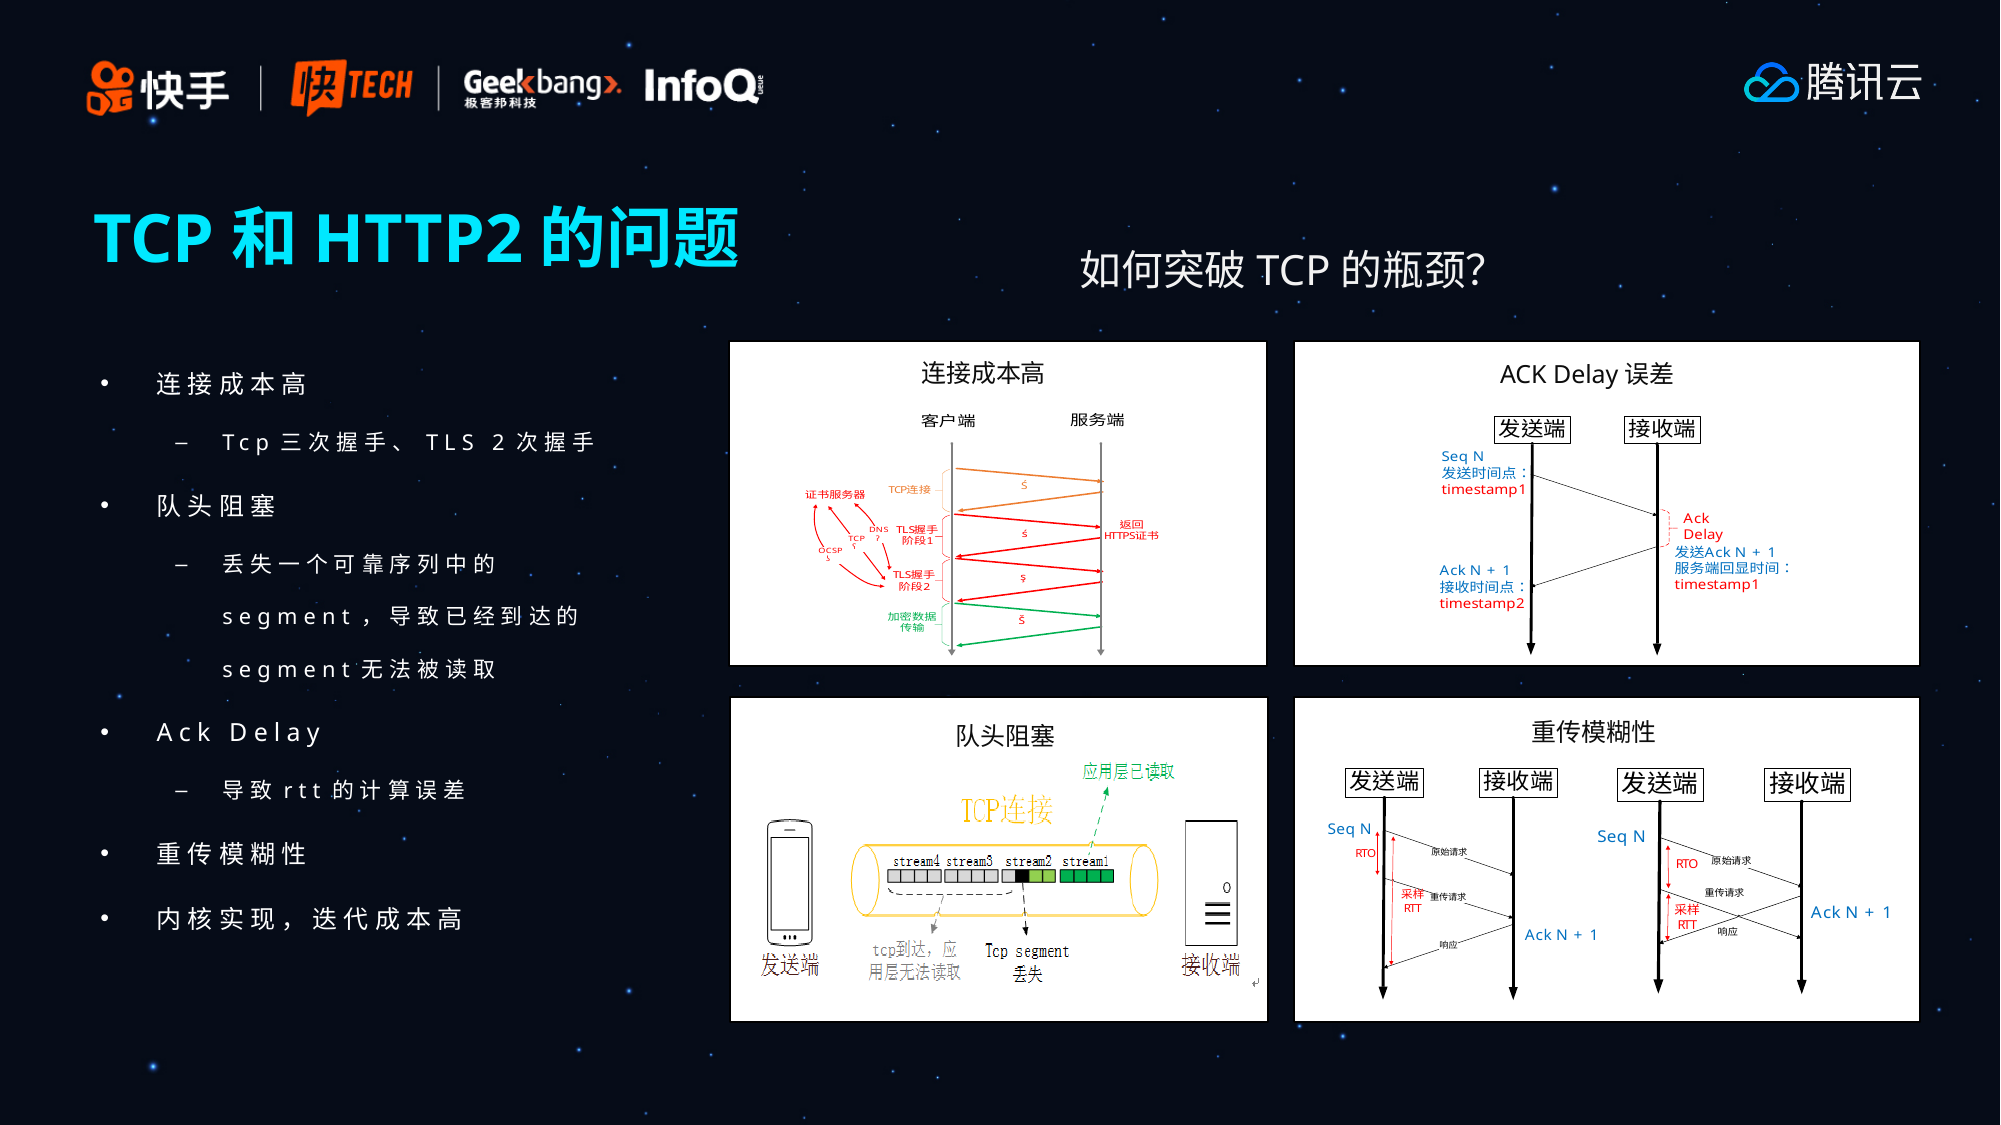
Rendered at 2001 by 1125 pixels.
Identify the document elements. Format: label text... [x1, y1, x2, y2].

text_box [1293, 696, 1920, 1023]
text_box 连接成本高 Tcp三次握手、TLS 2次握手 队头阻塞 丢失一个可靠序列中的segment，导致已经到达的segment无法被读取 Ack Delay 导致rtt的计算误差 重传模糊性 内核实现，迭代成本高 [85, 330, 636, 982]
text_box [728, 340, 1267, 667]
title TCP和HTTP2的问题 [78, 188, 1598, 299]
text_box [1293, 340, 1920, 667]
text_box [797, 349, 1166, 656]
text_box [729, 696, 1269, 1023]
picture [0, 0, 2000, 1125]
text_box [1431, 351, 1803, 656]
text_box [1318, 708, 1902, 1001]
text_box 如何突破TCP的瓶颈？ [958, 236, 1629, 302]
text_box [737, 712, 1266, 991]
